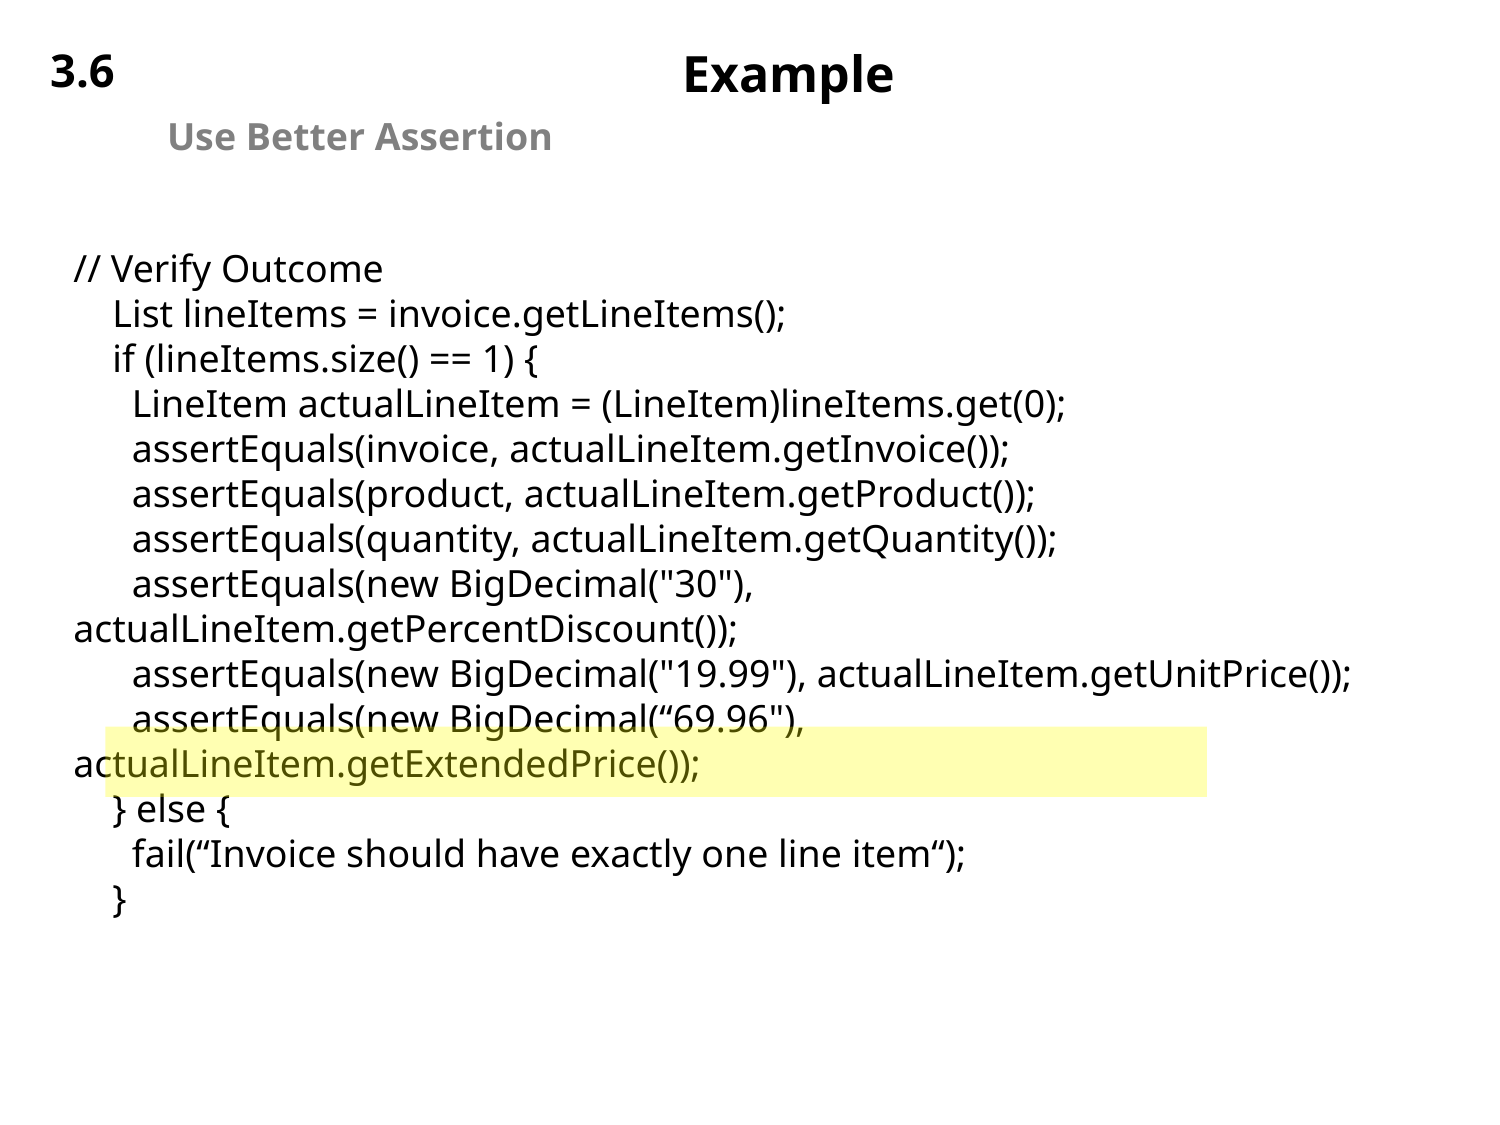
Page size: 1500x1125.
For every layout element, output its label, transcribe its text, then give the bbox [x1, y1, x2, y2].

list 3.6 [35, 35, 141, 106]
title Example [152, 35, 1425, 105]
text_box [103, 724, 1209, 799]
list Use Better Assertion [152, 105, 1500, 164]
text_box // Verify Outcome List lineItems = invoice.getLineItems(); if (lineItems.size() == 1) { LineItem actualLineItem = (LineItem)lineItems.get(0); assertEquals(invoice, actualLineItem.getInvoice()); assertEquals(product, actualLineItem.getProduct()); assertEquals(quantity, actualLineItem.getQuantity()); assertEquals(new BigDecimal("30"), actualLineItem.getPercentDiscount()); assertEquals(new BigDecimal("19.99"), actualLineItem.getUnitPrice()); assertEquals(new BigDecimal(“69.96"), actualLineItem.getExtendedPrice()); } else { fail(“Invoice should have exactly one line item“); } [58, 237, 1430, 928]
